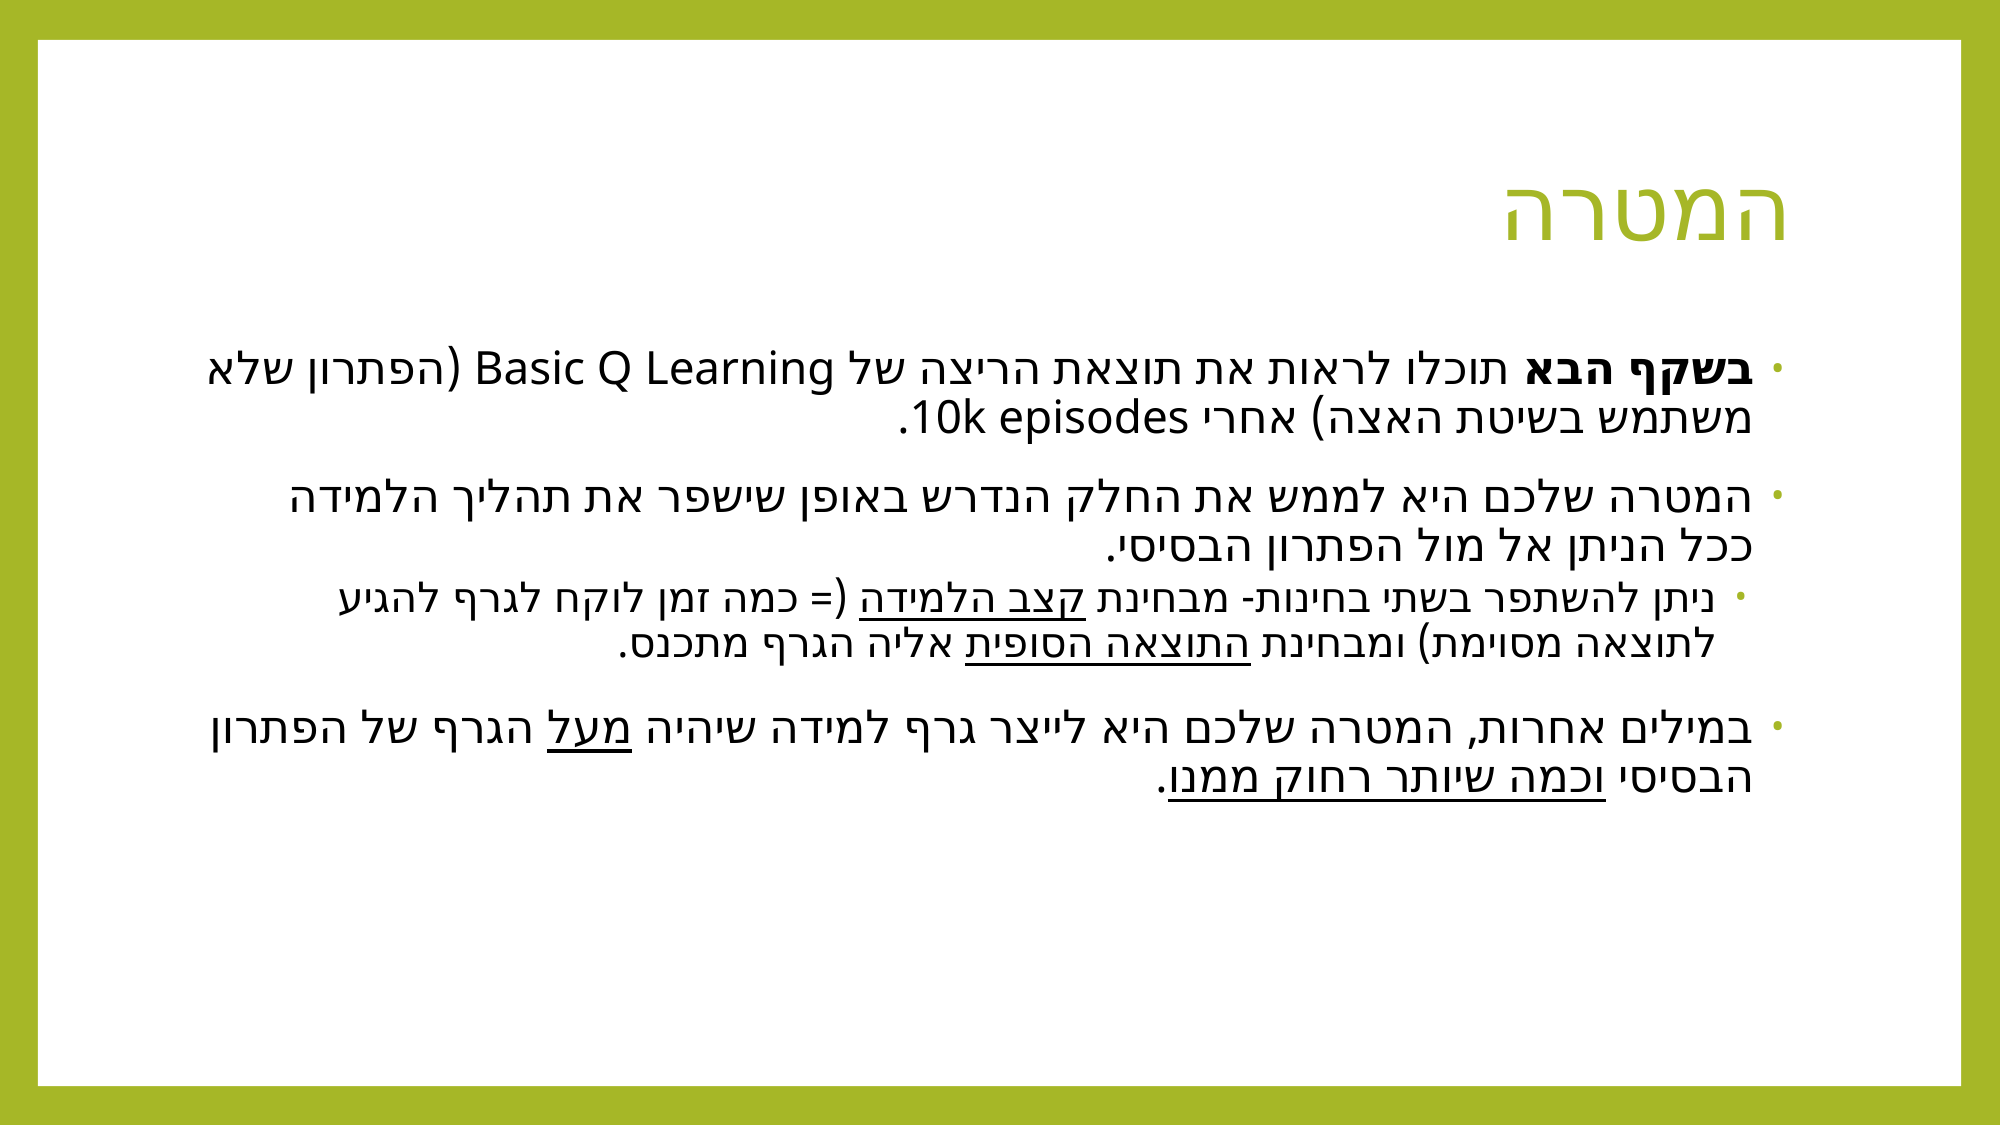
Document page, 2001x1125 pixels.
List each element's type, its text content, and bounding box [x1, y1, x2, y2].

list בשקף הבא תוכלו לראות את תוצאת הריצה של Basic Q Learning (הפתרון שלא משתמש בשיטת האצה) אחרי 10k episodes. המטרה שלכם היא לממש את החלק הנדרש באופן שישפר את תהליך הלמידה ככל הניתן אל מול הפתרון הבסיסי. ניתן להשתפר בשתי בחינות- מבחינת קצב הלמידה (= כמה זמן לוקח לגרף להגיע לתוצאה מסוימת) ומבחינת התוצאה הסופית אליה הגרף מתכנס. במילים אחרות, המטרה שלכם היא לייצר גרף למידה שיהיה מעל הגרף של הפתרון הבסיסי וכמה שיותר רחוק ממנו. [187, 337, 1808, 1000]
title המטרה [187, 99, 1808, 323]
